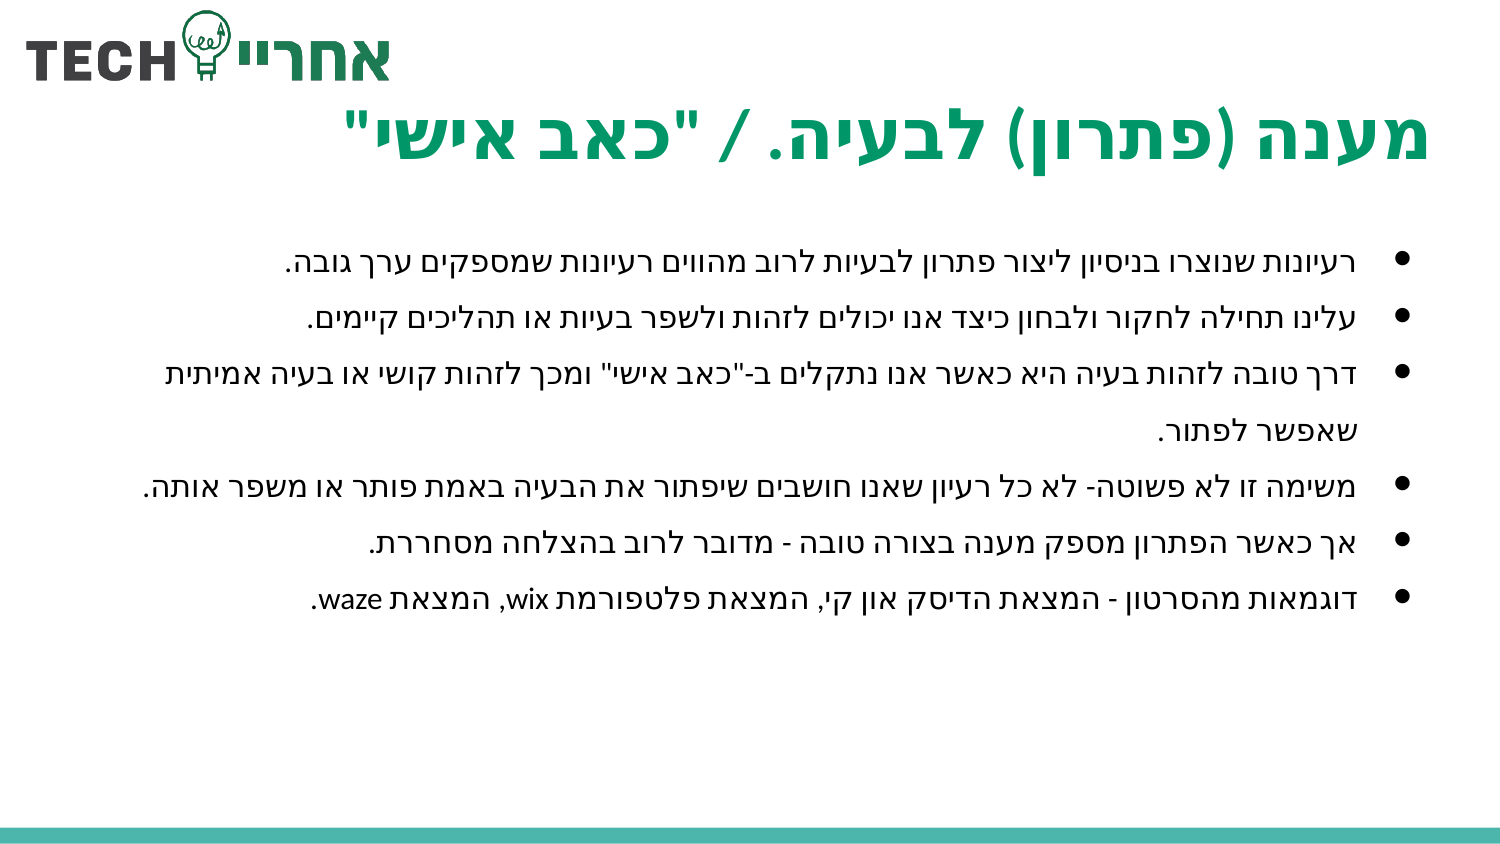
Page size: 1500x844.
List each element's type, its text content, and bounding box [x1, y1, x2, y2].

picture [0, 0, 440, 116]
title מענה (פתרון) לבעיה. / "כאב אישי" [51, 72, 1449, 189]
list רעיונות שנוצרו בניסיון ליצור פתרון לבעיות לרוב מהווים רעיונות שמספקים ערך גובה. עלינו תחילה לחקור ולבחון כיצד אנו יכולים לזהות ולשפר בעיות או תהליכים קיימים. דרך טובה לזהות בעיה היא כאשר אנו נתקלים ב-"כאב אישי" ומכך לזהות קושי או בעיה אמיתית שאפשר לפתור. משימה זו לא פשוטה- לא כל רעיון שאנו חושבים שיפתור את הבעיה באמת פותר או משפר אותה. אך כאשר הפתרון מספק מענה בצורה טובה - מדובר לרוב בהצלחה מסחררת. דוגמאות מהסרטון - המצאת הדיסק און קי, המצאת פלטפורמת wix, המצאת waze. [81, 207, 1449, 750]
